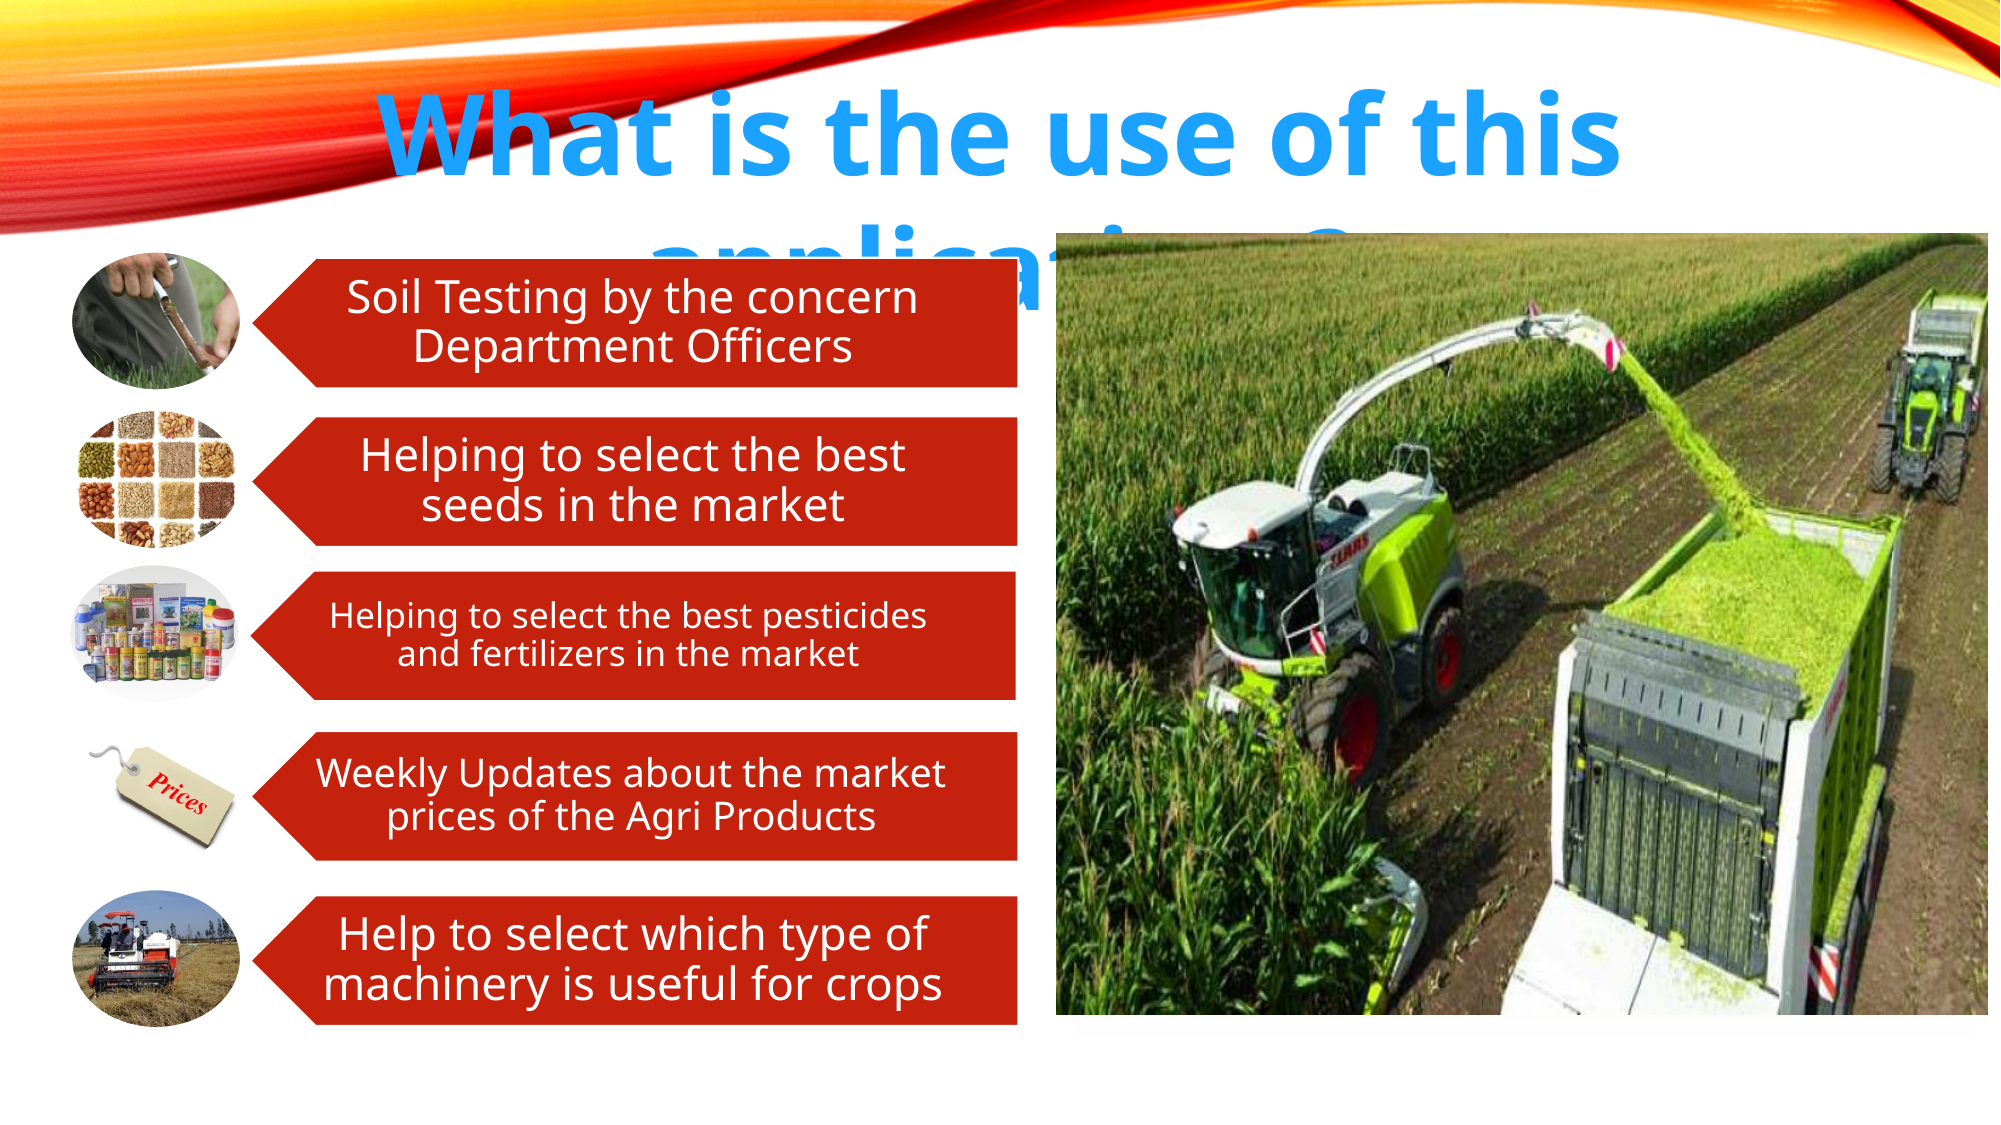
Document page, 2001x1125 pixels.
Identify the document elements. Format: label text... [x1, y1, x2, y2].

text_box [0, 563, 1055, 704]
picture [1055, 233, 1988, 1040]
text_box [0, 251, 1055, 391]
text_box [0, 409, 1055, 550]
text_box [0, 724, 1055, 864]
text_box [0, 888, 1072, 1029]
text_box What is the use of this application ? [0, 55, 2000, 341]
picture [0, 0, 2000, 55]
